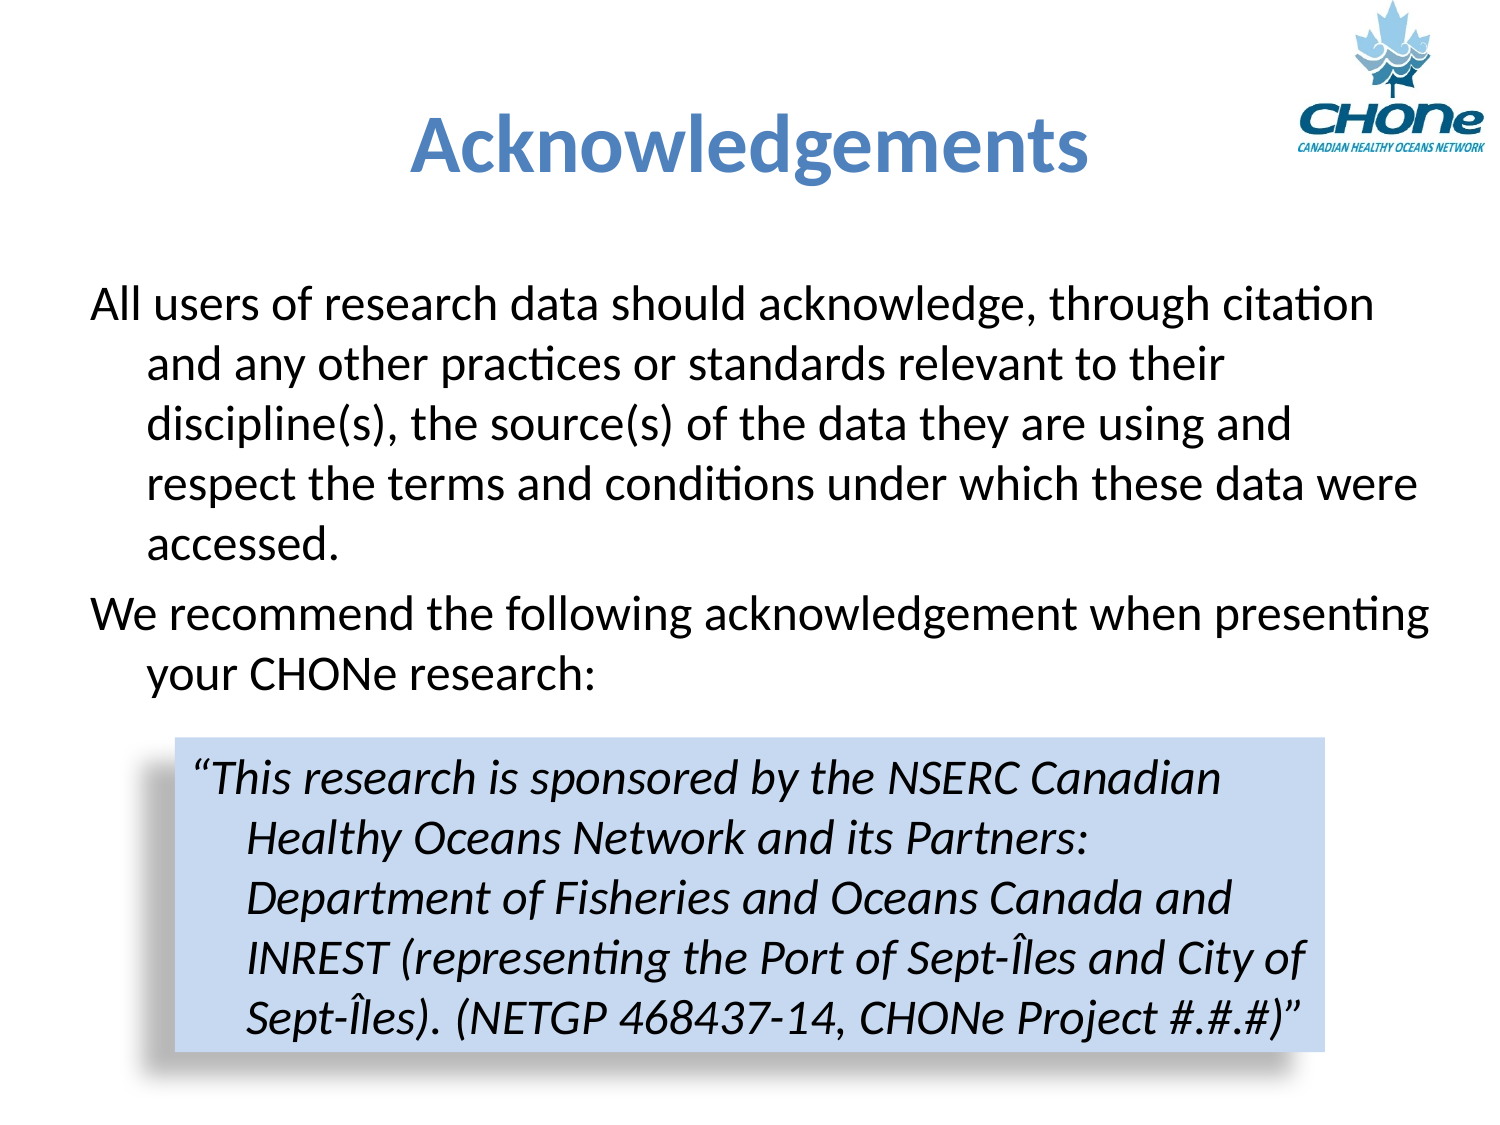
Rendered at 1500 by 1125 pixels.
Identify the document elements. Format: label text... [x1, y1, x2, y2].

list All users of research data should acknowledge, through citation and any other practices or standards relevant to their discipline(s), the source(s) of the data they are using and respect the terms and conditions under which these data were accessed. We recommend the following acknowledgement when presenting your CHONe research: [75, 262, 1450, 1005]
title Acknowledgements [75, 45, 1425, 233]
text_box “This research is sponsored by the NSERC Canadian Healthy Oceans Network and its Partners: Department of Fisheries and Oceans Canada and INREST (representing the Port of Sept-Îles and City of Sept-Îles). (NETGP 468437-14, CHONe Project #.#.#)” [174, 737, 1325, 1053]
picture [1298, 0, 1485, 153]
